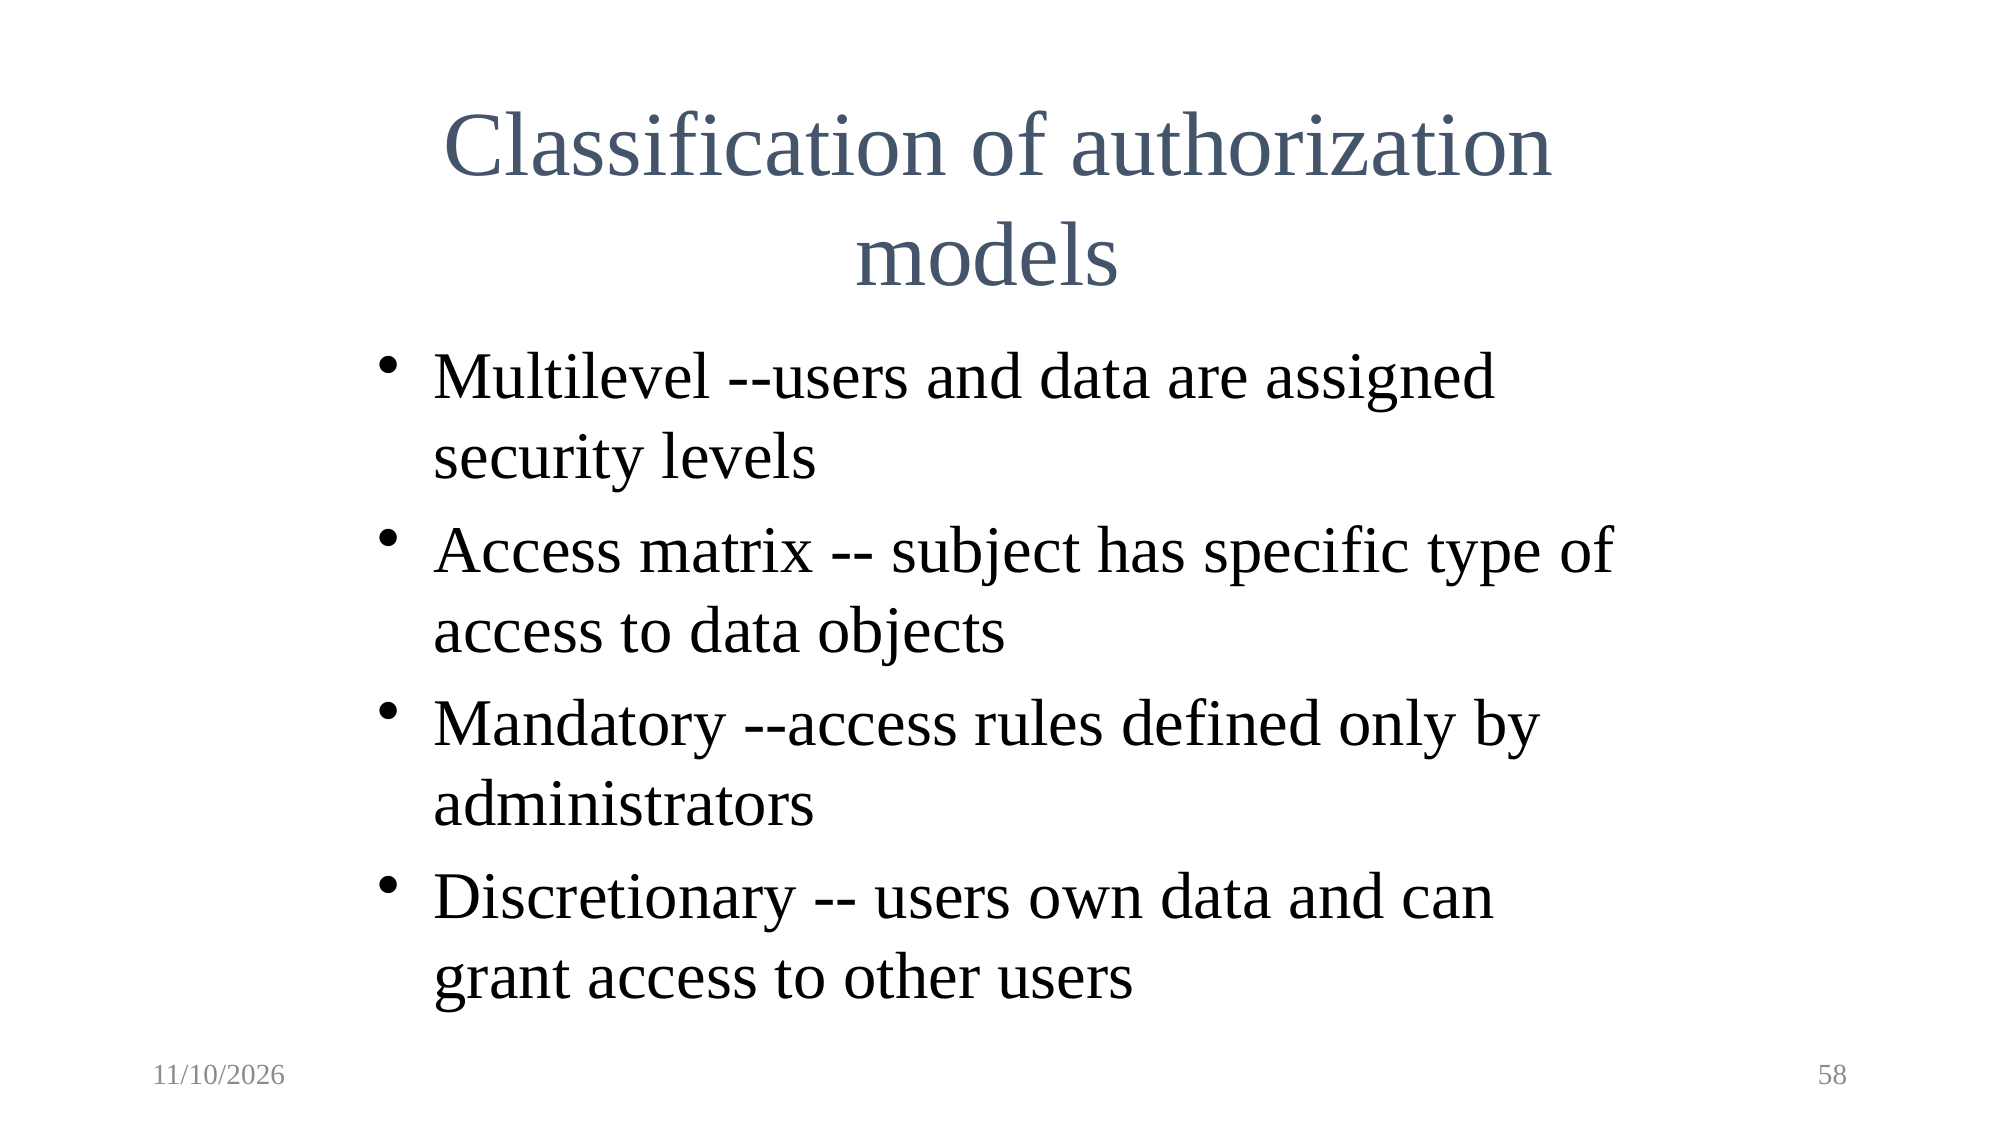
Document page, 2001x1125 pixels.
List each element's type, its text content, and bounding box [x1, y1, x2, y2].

text_box Multilevel --users and data are assigned security levels Access matrix -- subject has specific type of access to data objects Mandatory --access rules defined only by administrators Discretionary -- users own data and can grant access to other users [362, 324, 1638, 1000]
slide_number 58 [1412, 1042, 1863, 1103]
text_box Classification of authorization models [362, 99, 1638, 288]
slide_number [137, 1042, 588, 1103]
